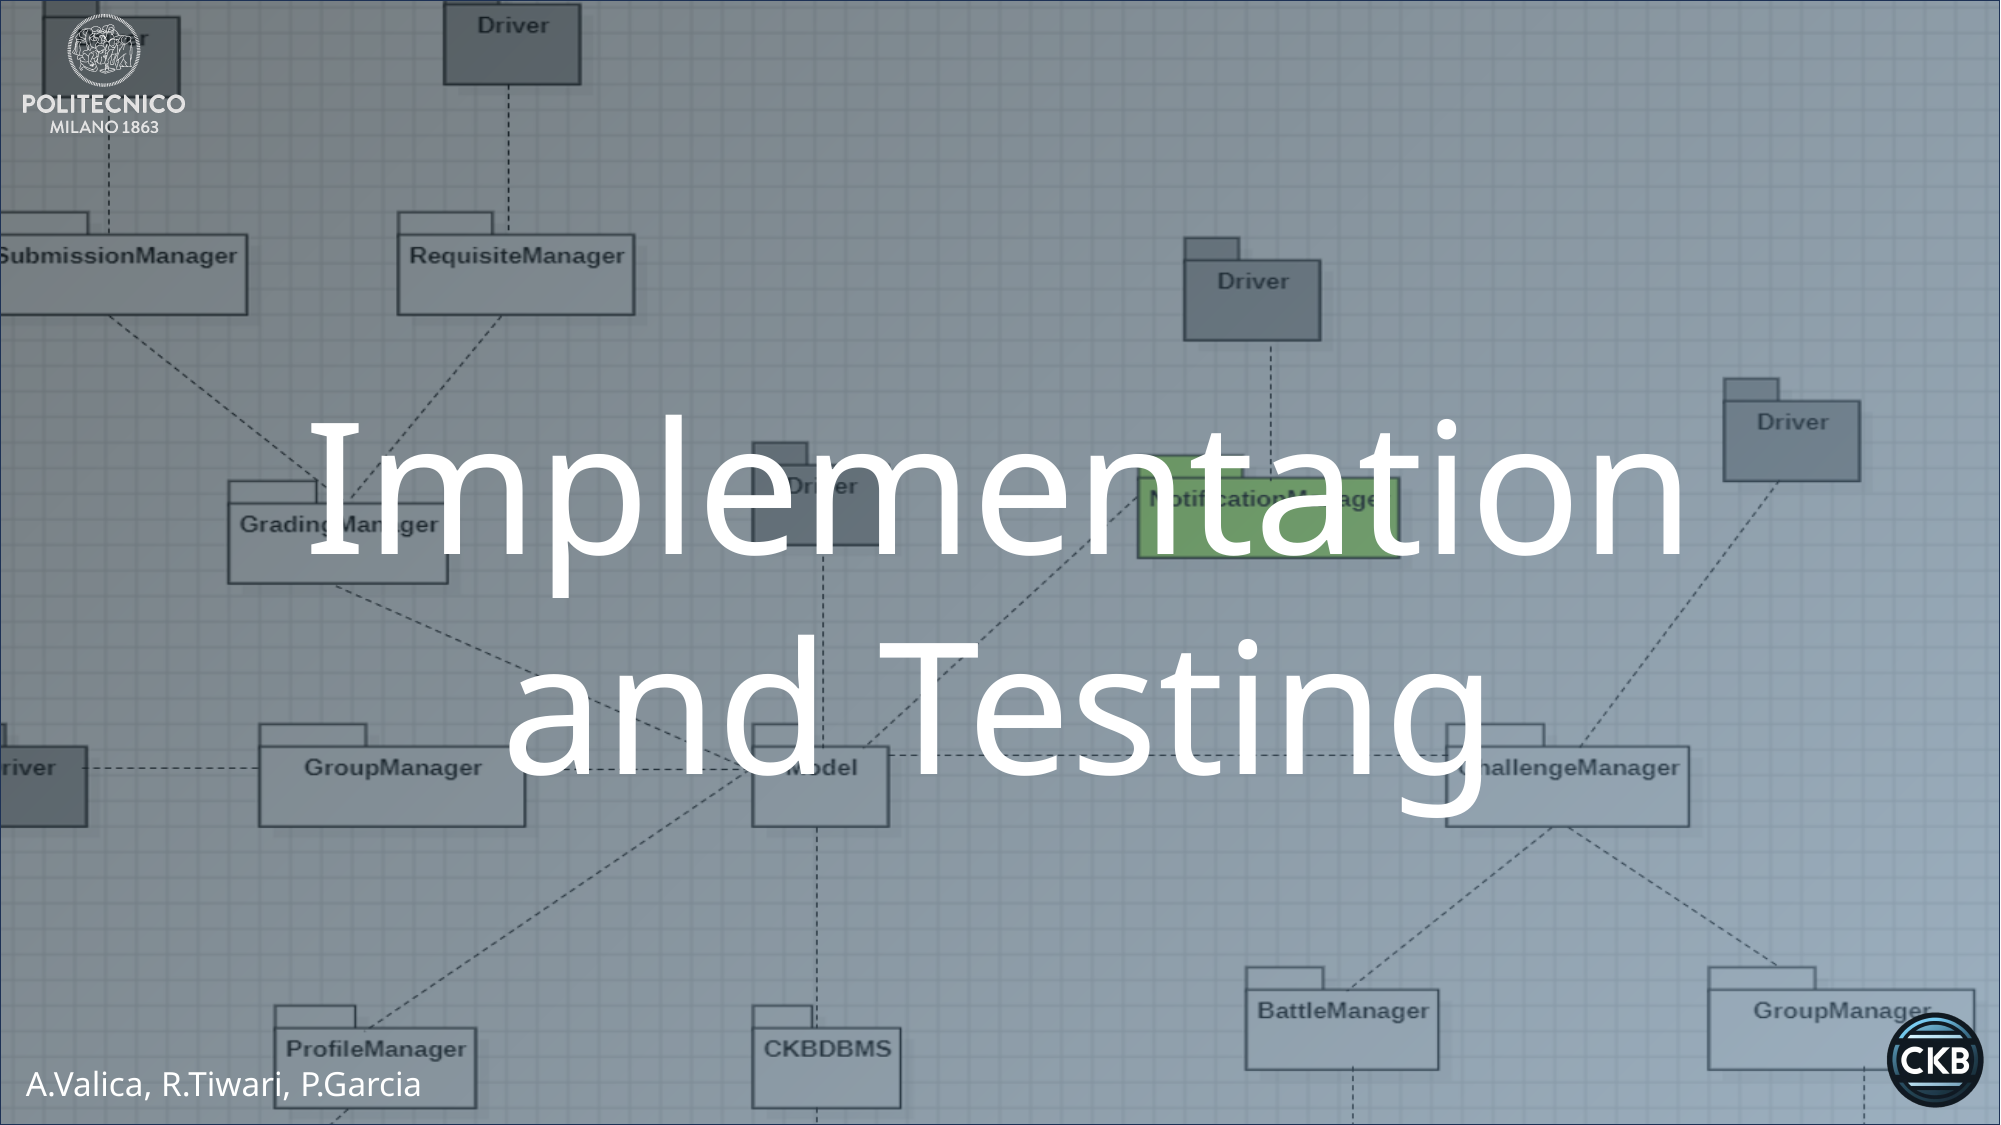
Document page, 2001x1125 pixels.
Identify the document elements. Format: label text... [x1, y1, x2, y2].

picture [23, 14, 185, 133]
text_box A.Valica, R.Tiwari, P.Garcia [10, 1055, 439, 1111]
text_box [0, 0, 2000, 1125]
text_box [1869, 994, 2000, 1125]
text_box Implementation and Testing [289, 364, 1711, 819]
